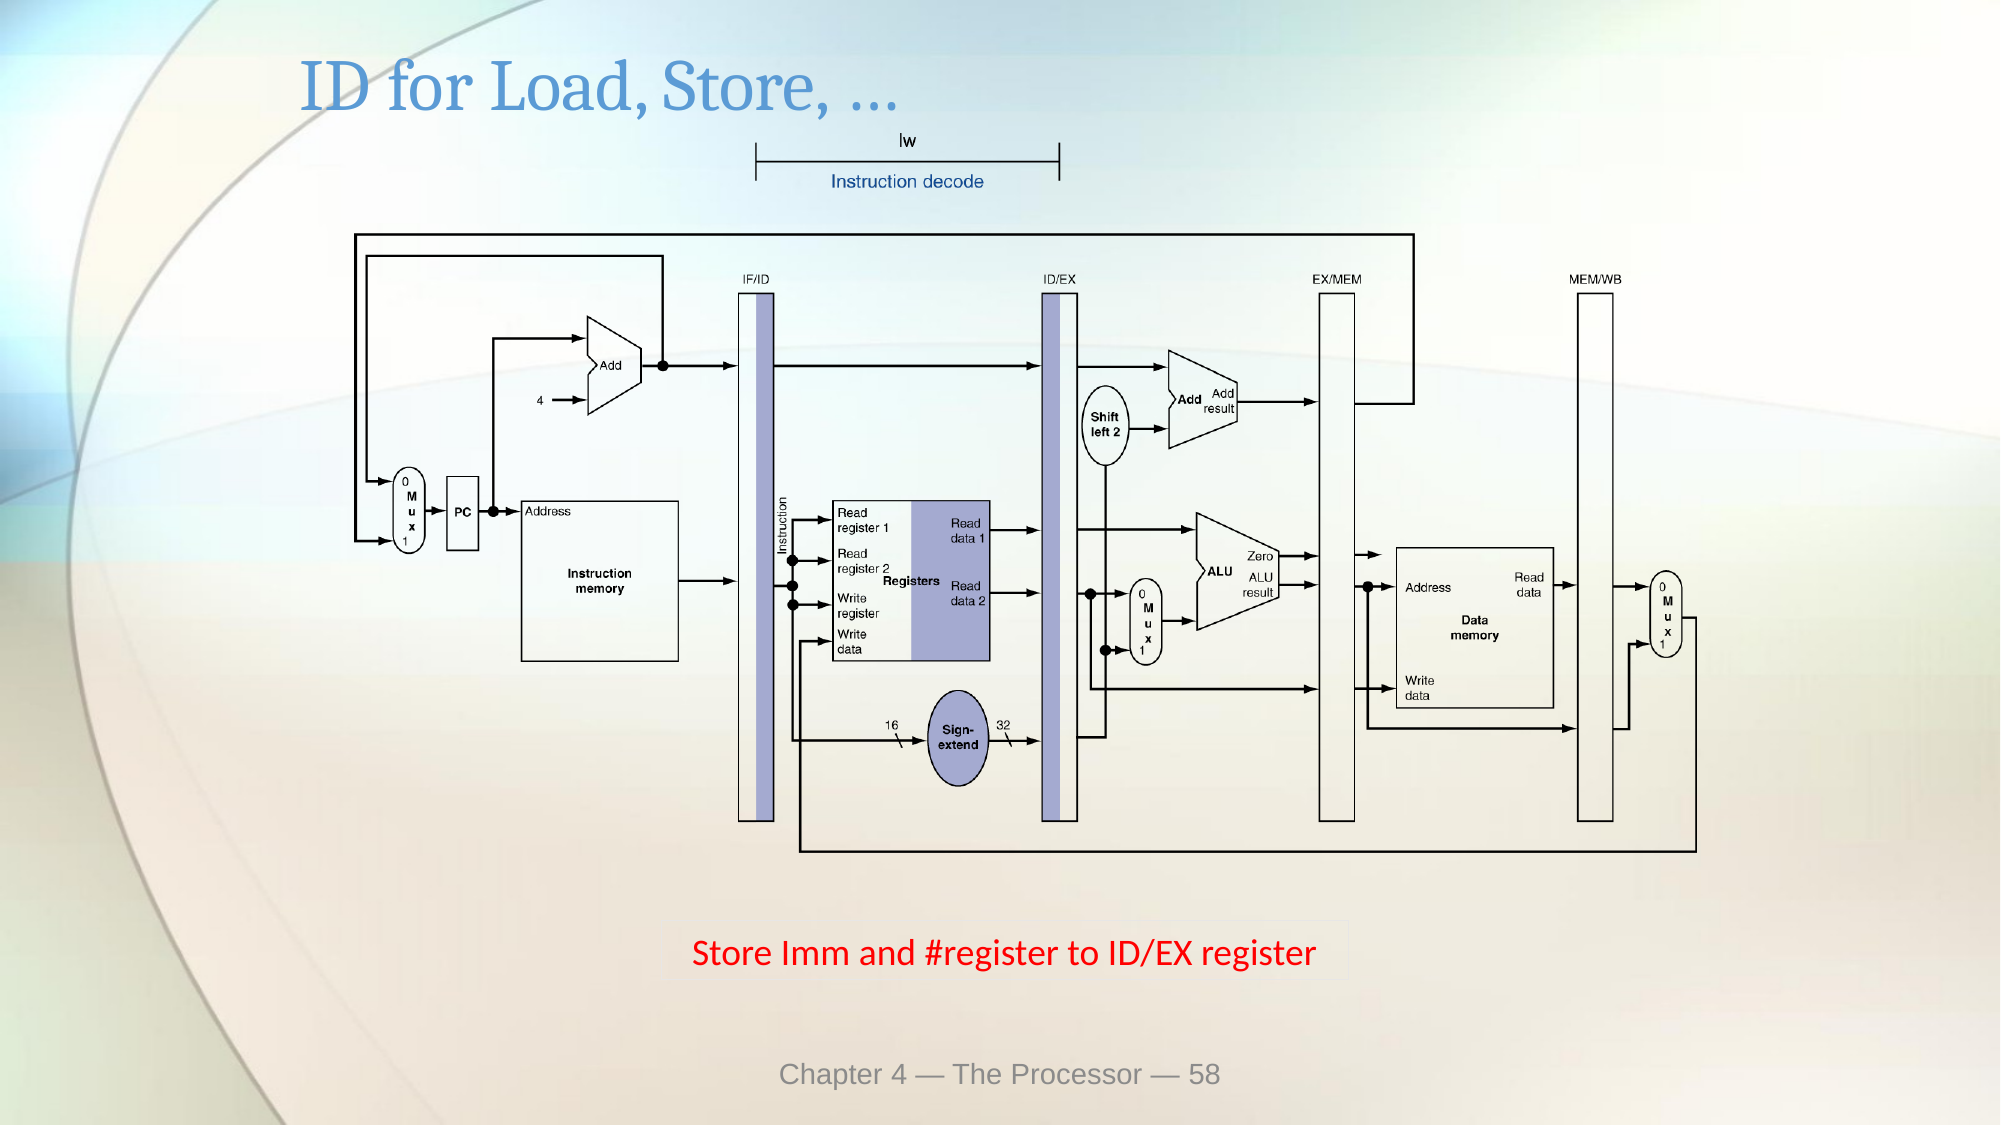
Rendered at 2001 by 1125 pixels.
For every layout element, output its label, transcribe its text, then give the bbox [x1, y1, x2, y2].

footer Chapter 4 — The Processor — 58 [762, 1042, 1238, 1103]
text_box Store Imm and #register to ID/EX register [661, 920, 1349, 980]
title ID for Load, Store, … [284, 29, 1767, 134]
picture [0, 0, 2001, 1125]
